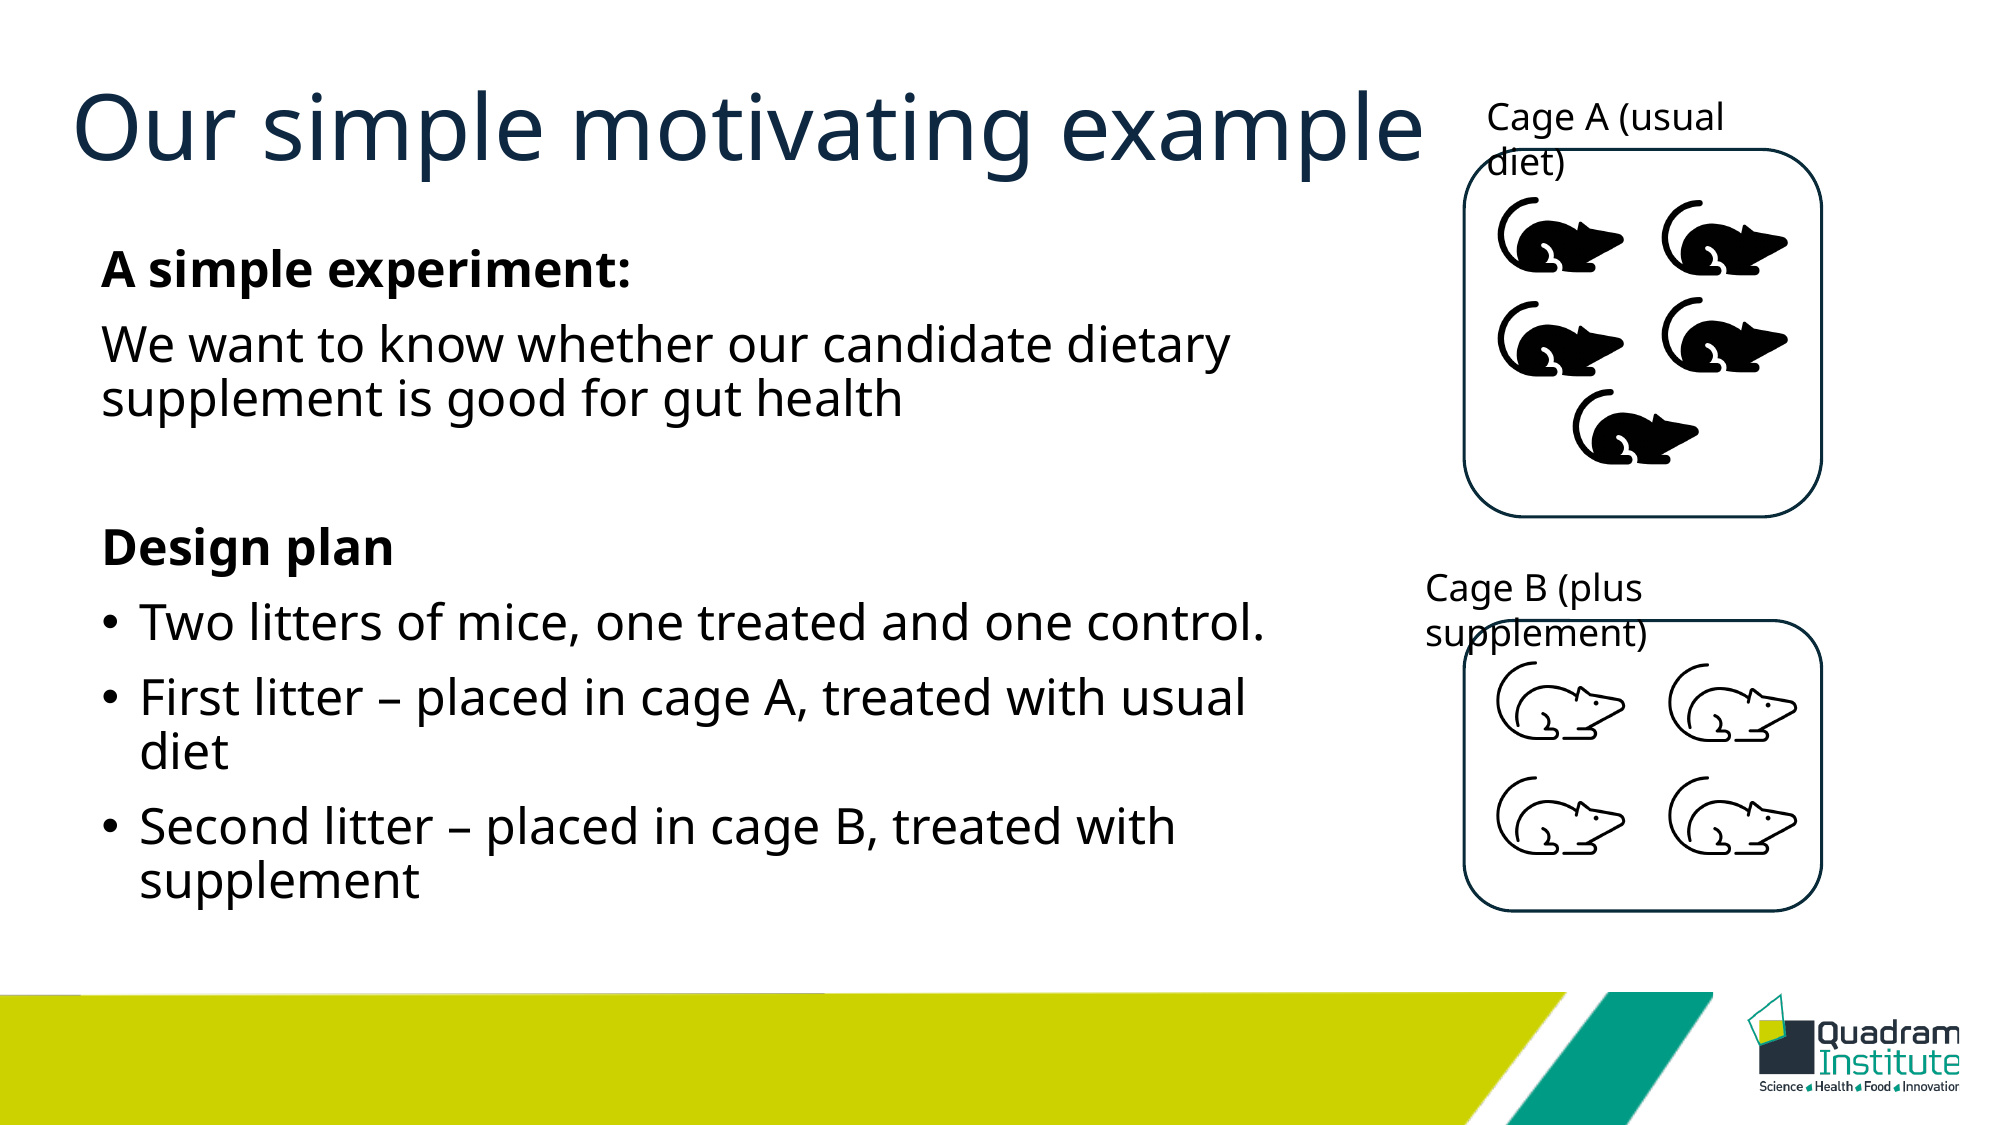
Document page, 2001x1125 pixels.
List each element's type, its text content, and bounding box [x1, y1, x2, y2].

text_box Cage B (plus supplement) [1410, 556, 1876, 662]
list A simple experiment: We want to know whether our candidate dietary supplement is good for gut health Design plan Two litters of mice, one treated and one control. First litter – placed in cage A, treated with usual diet Second litter – placed in cage B, treated with supplement [86, 236, 1337, 929]
picture [1657, 626, 1809, 891]
title Our simple motivating example [56, 22, 2000, 240]
text_box Cage A (usual diet) [1471, 85, 1829, 191]
picture [1485, 158, 1801, 502]
text_box [1462, 662, 1824, 913]
text_box [1462, 178, 1824, 519]
picture [1485, 624, 1637, 891]
